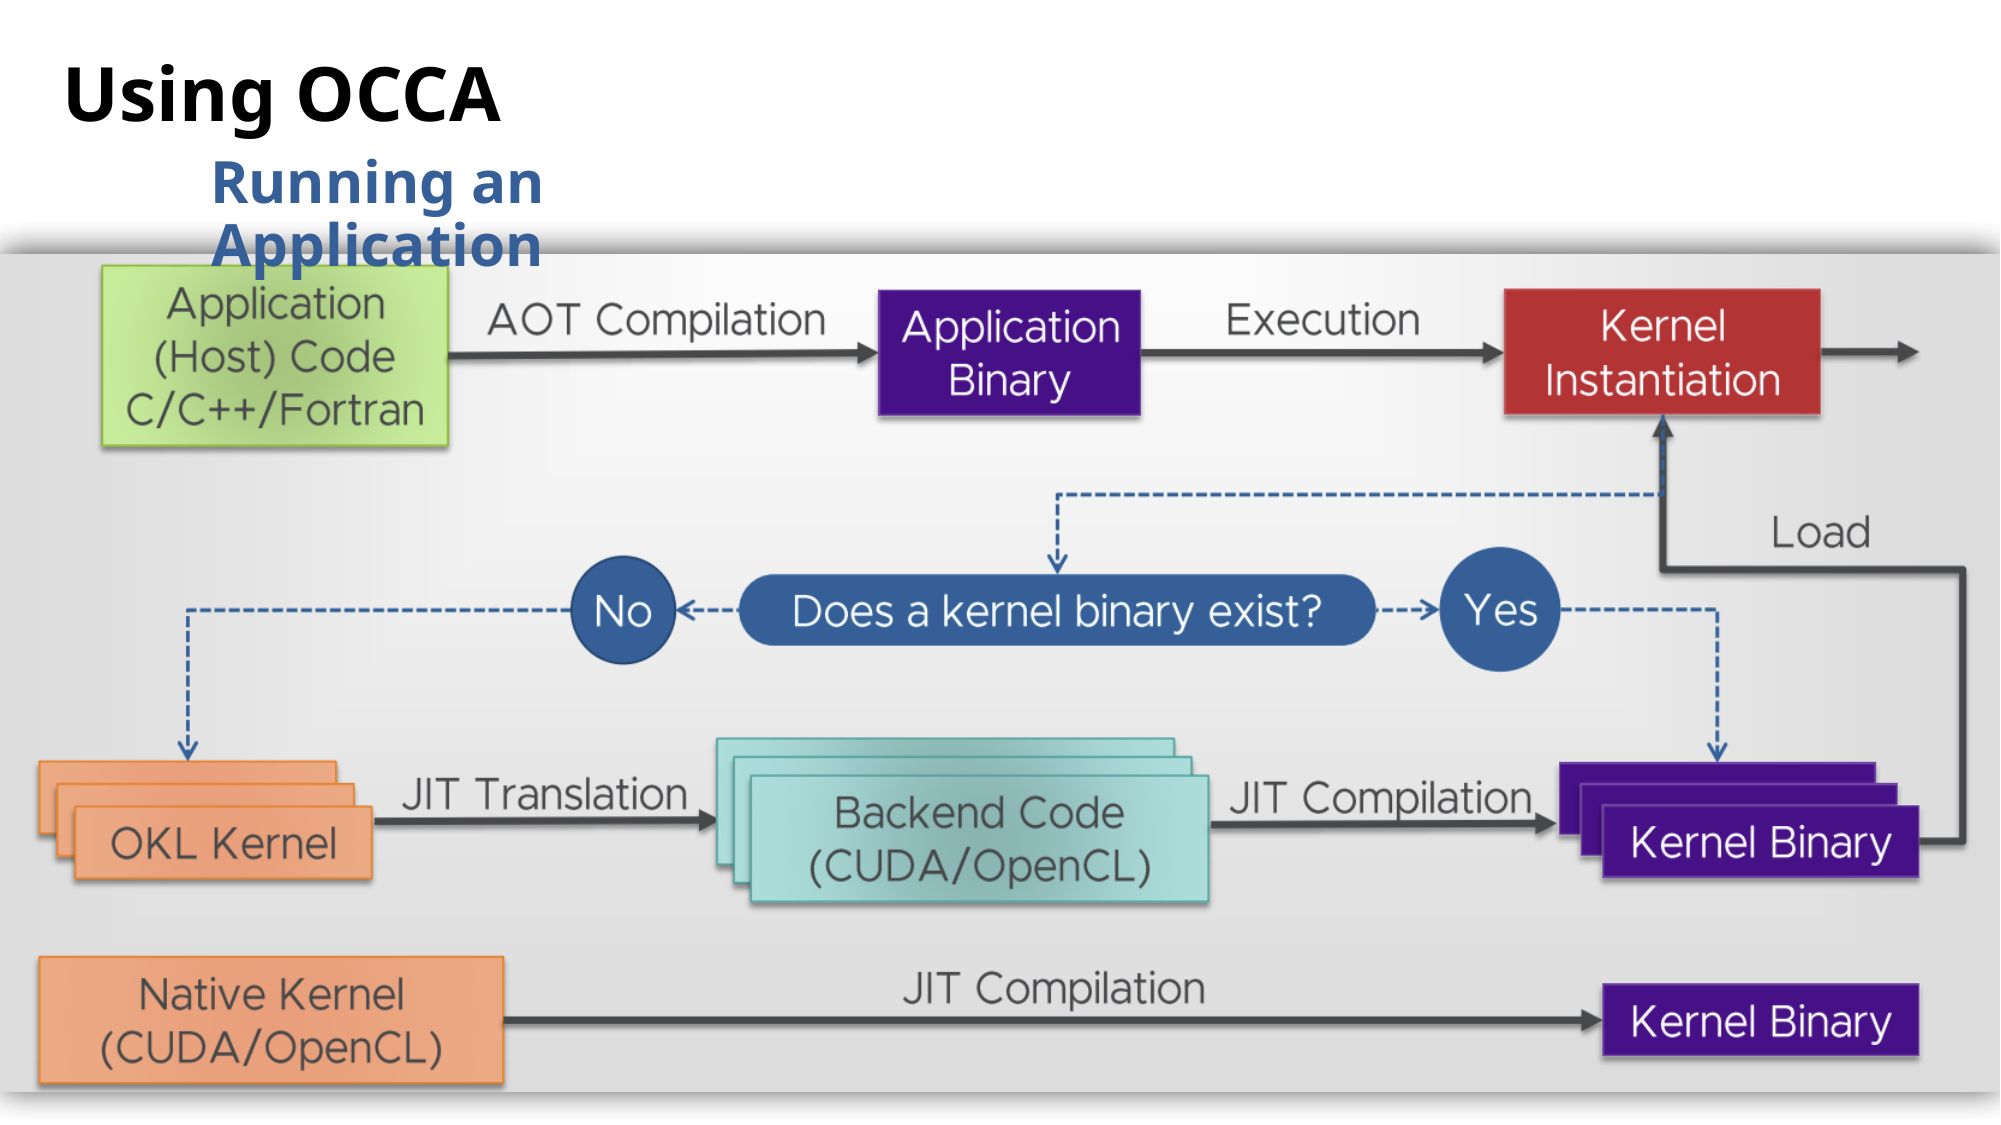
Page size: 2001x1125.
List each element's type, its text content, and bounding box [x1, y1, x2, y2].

picture [0, 253, 2000, 1093]
text_box Using OCCA [47, 36, 1905, 158]
text_box Running an Application [35, 146, 720, 253]
